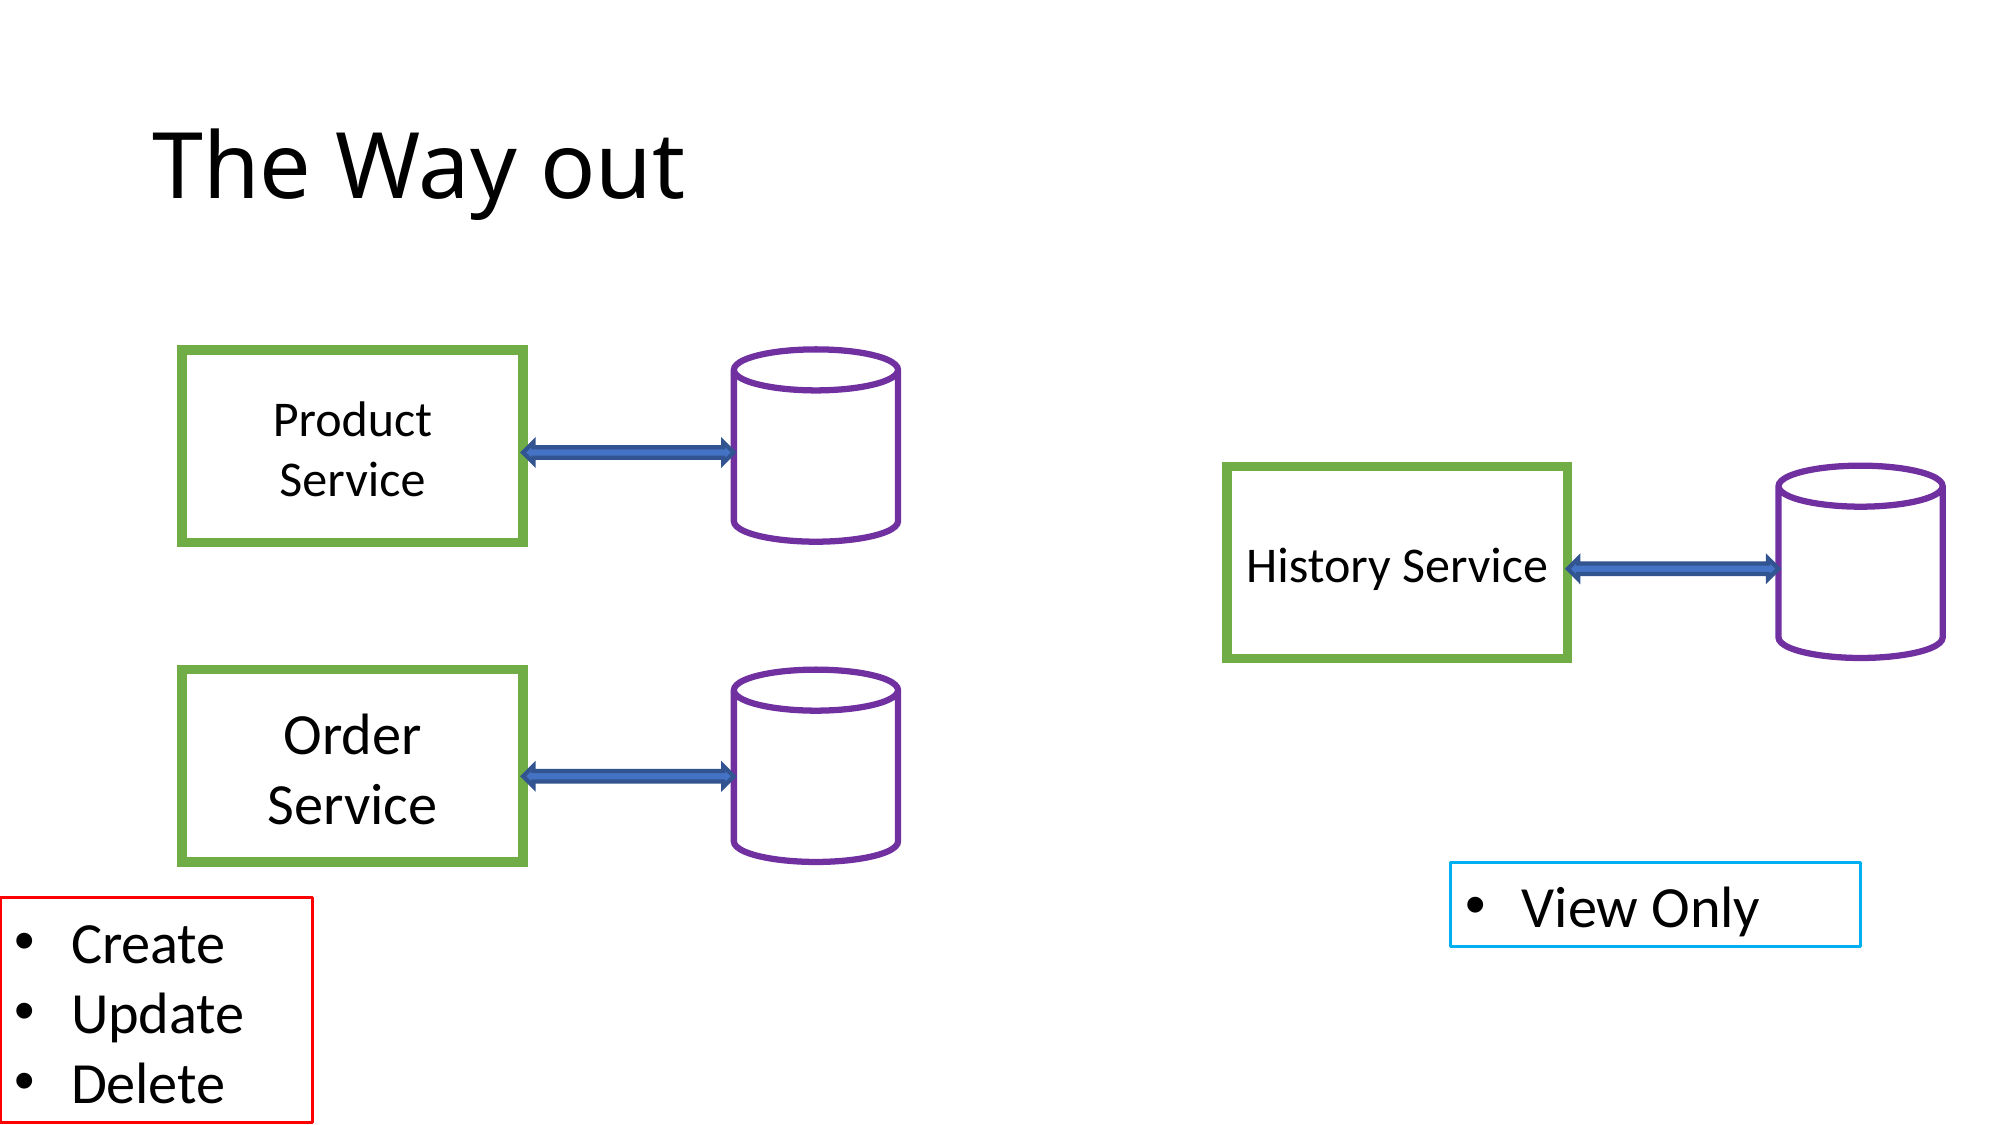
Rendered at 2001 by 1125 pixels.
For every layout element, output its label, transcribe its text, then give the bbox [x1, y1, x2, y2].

text_box [731, 667, 901, 865]
text_box Product Service [180, 348, 525, 544]
text_box History Service [1225, 464, 1570, 661]
text_box View Only [1450, 862, 1861, 947]
text_box Order Service [180, 668, 525, 864]
text_box Create Update Delete [0, 897, 313, 1123]
text_box Yes [1781, 468, 1940, 504]
text_box [520, 760, 737, 792]
text_box [520, 437, 737, 469]
text_box [737, 672, 895, 708]
text_box [1776, 463, 1945, 661]
text_box [1564, 553, 1782, 585]
text_box The Way out [137, 59, 1863, 278]
text_box Mail Service [737, 352, 895, 388]
text_box [731, 347, 901, 544]
